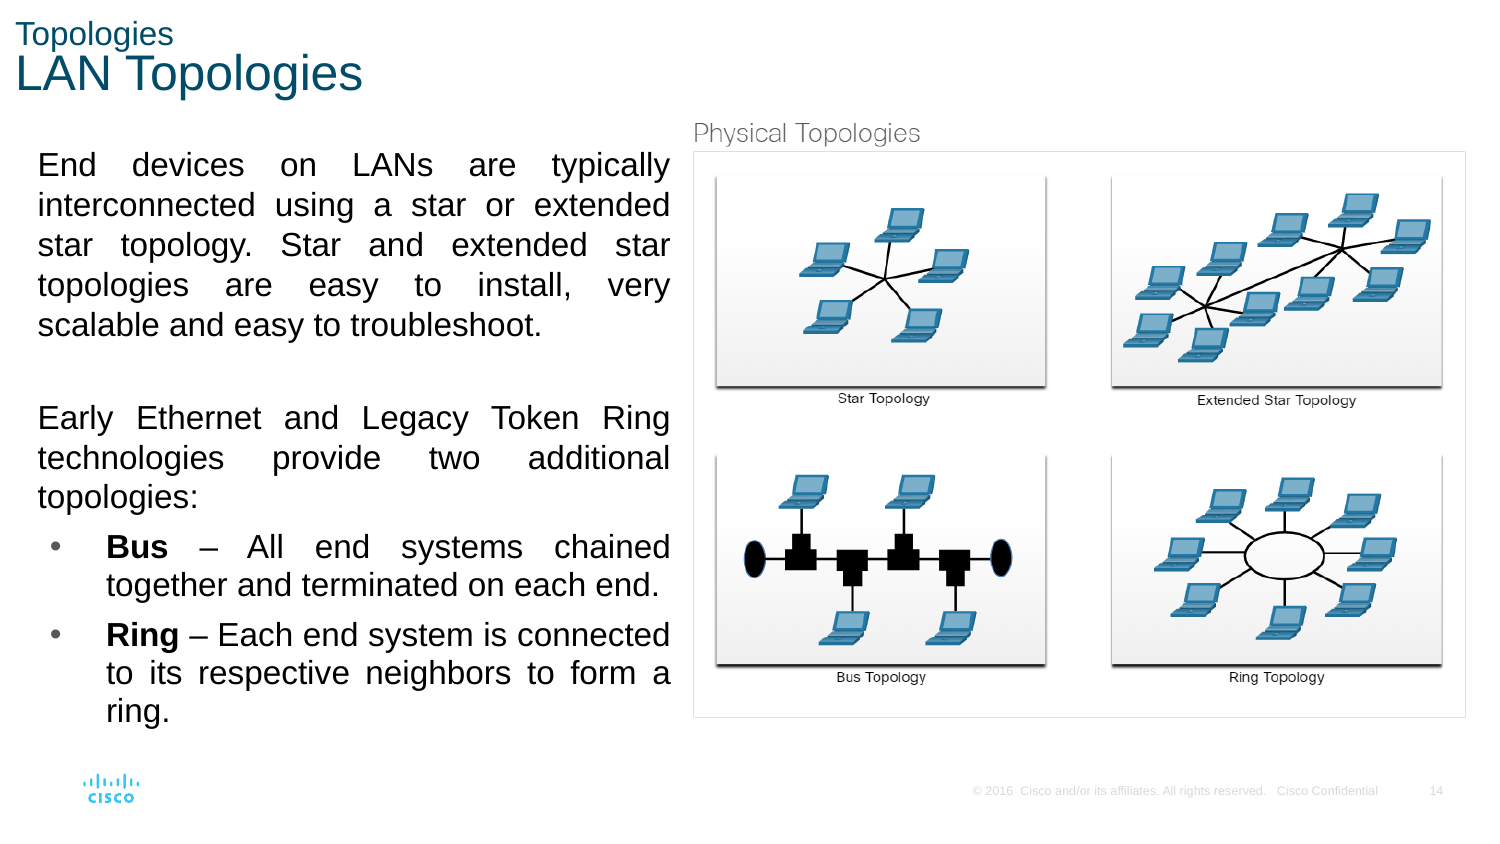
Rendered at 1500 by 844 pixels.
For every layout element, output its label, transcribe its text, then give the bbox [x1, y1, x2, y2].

title Topologies LAN Topologies [0, 0, 1369, 121]
list End devices on LANs are typically interconnected using a star or extended star topology. Star and extended star topologies are easy to install, very scalable and easy to troubleshoot. Early Ethernet and Legacy Token Ring technologies provide two additional topologies: Bus – All end systems chained together and terminated on each end. Ring – Each end system is connected to its respective neighbors to form a ring. [22, 135, 681, 729]
picture [686, 111, 1478, 733]
